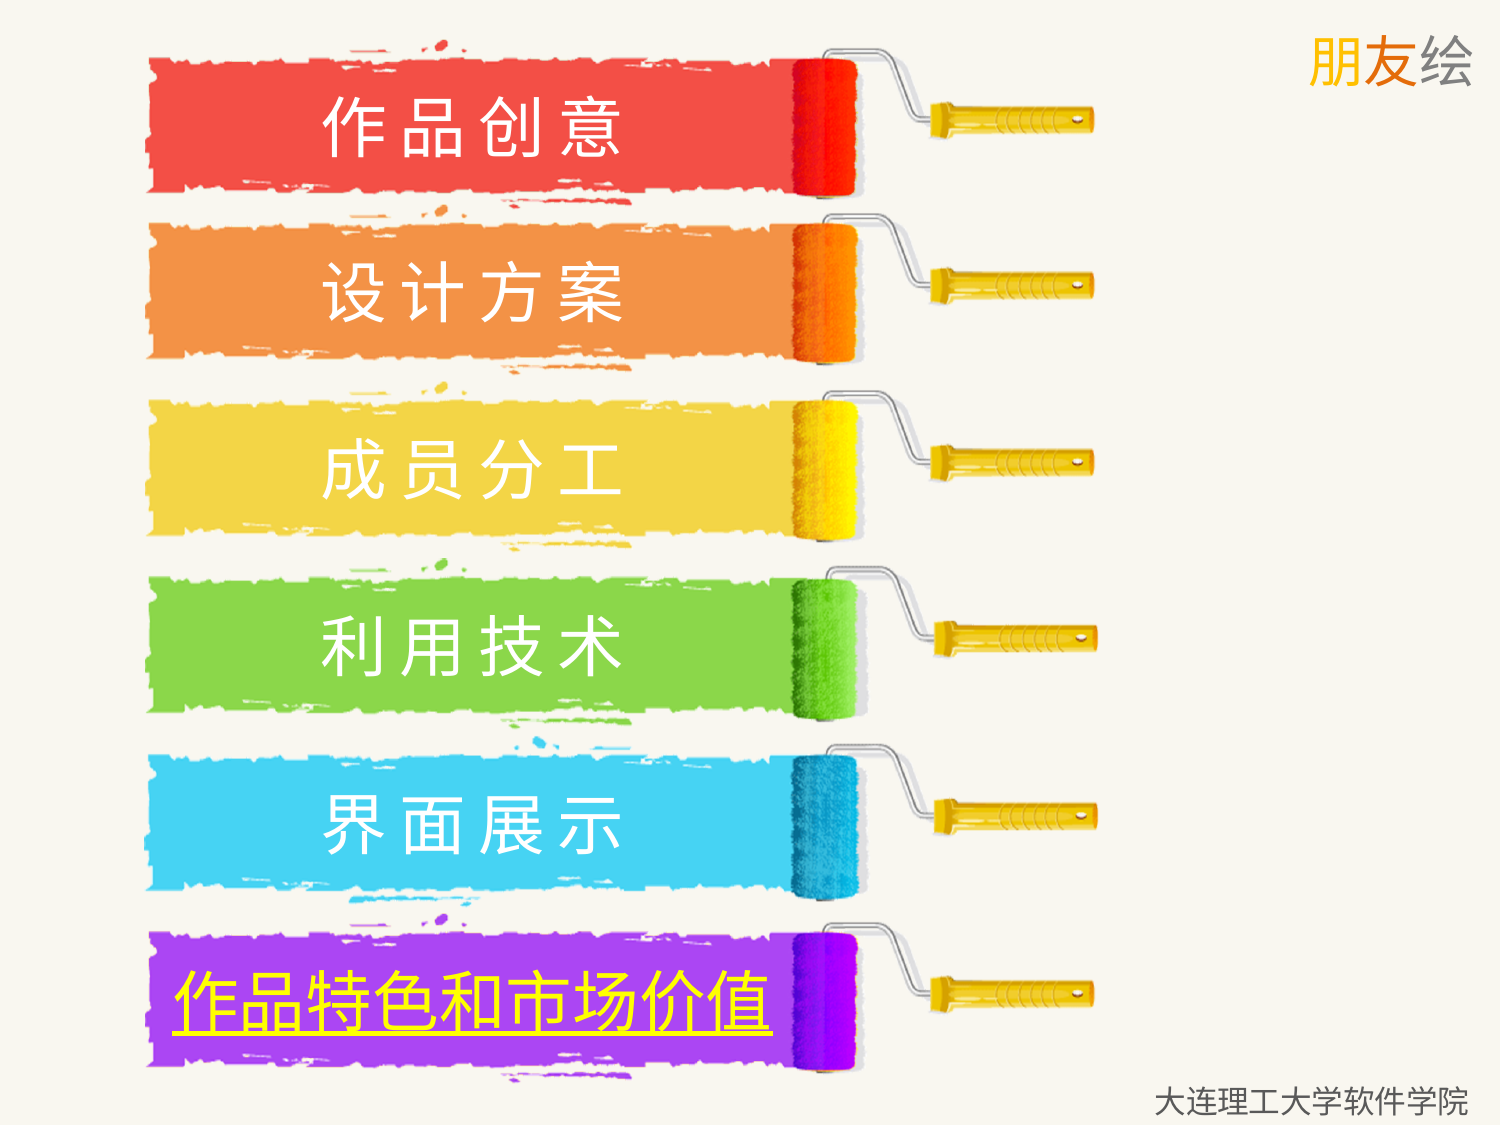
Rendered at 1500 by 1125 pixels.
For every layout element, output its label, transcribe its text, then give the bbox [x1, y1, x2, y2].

text_box 大连理工大学软件学院 [1139, 1074, 1500, 1125]
picture [111, 18, 1129, 1095]
text_box 朋友绘 [1293, 19, 1500, 102]
